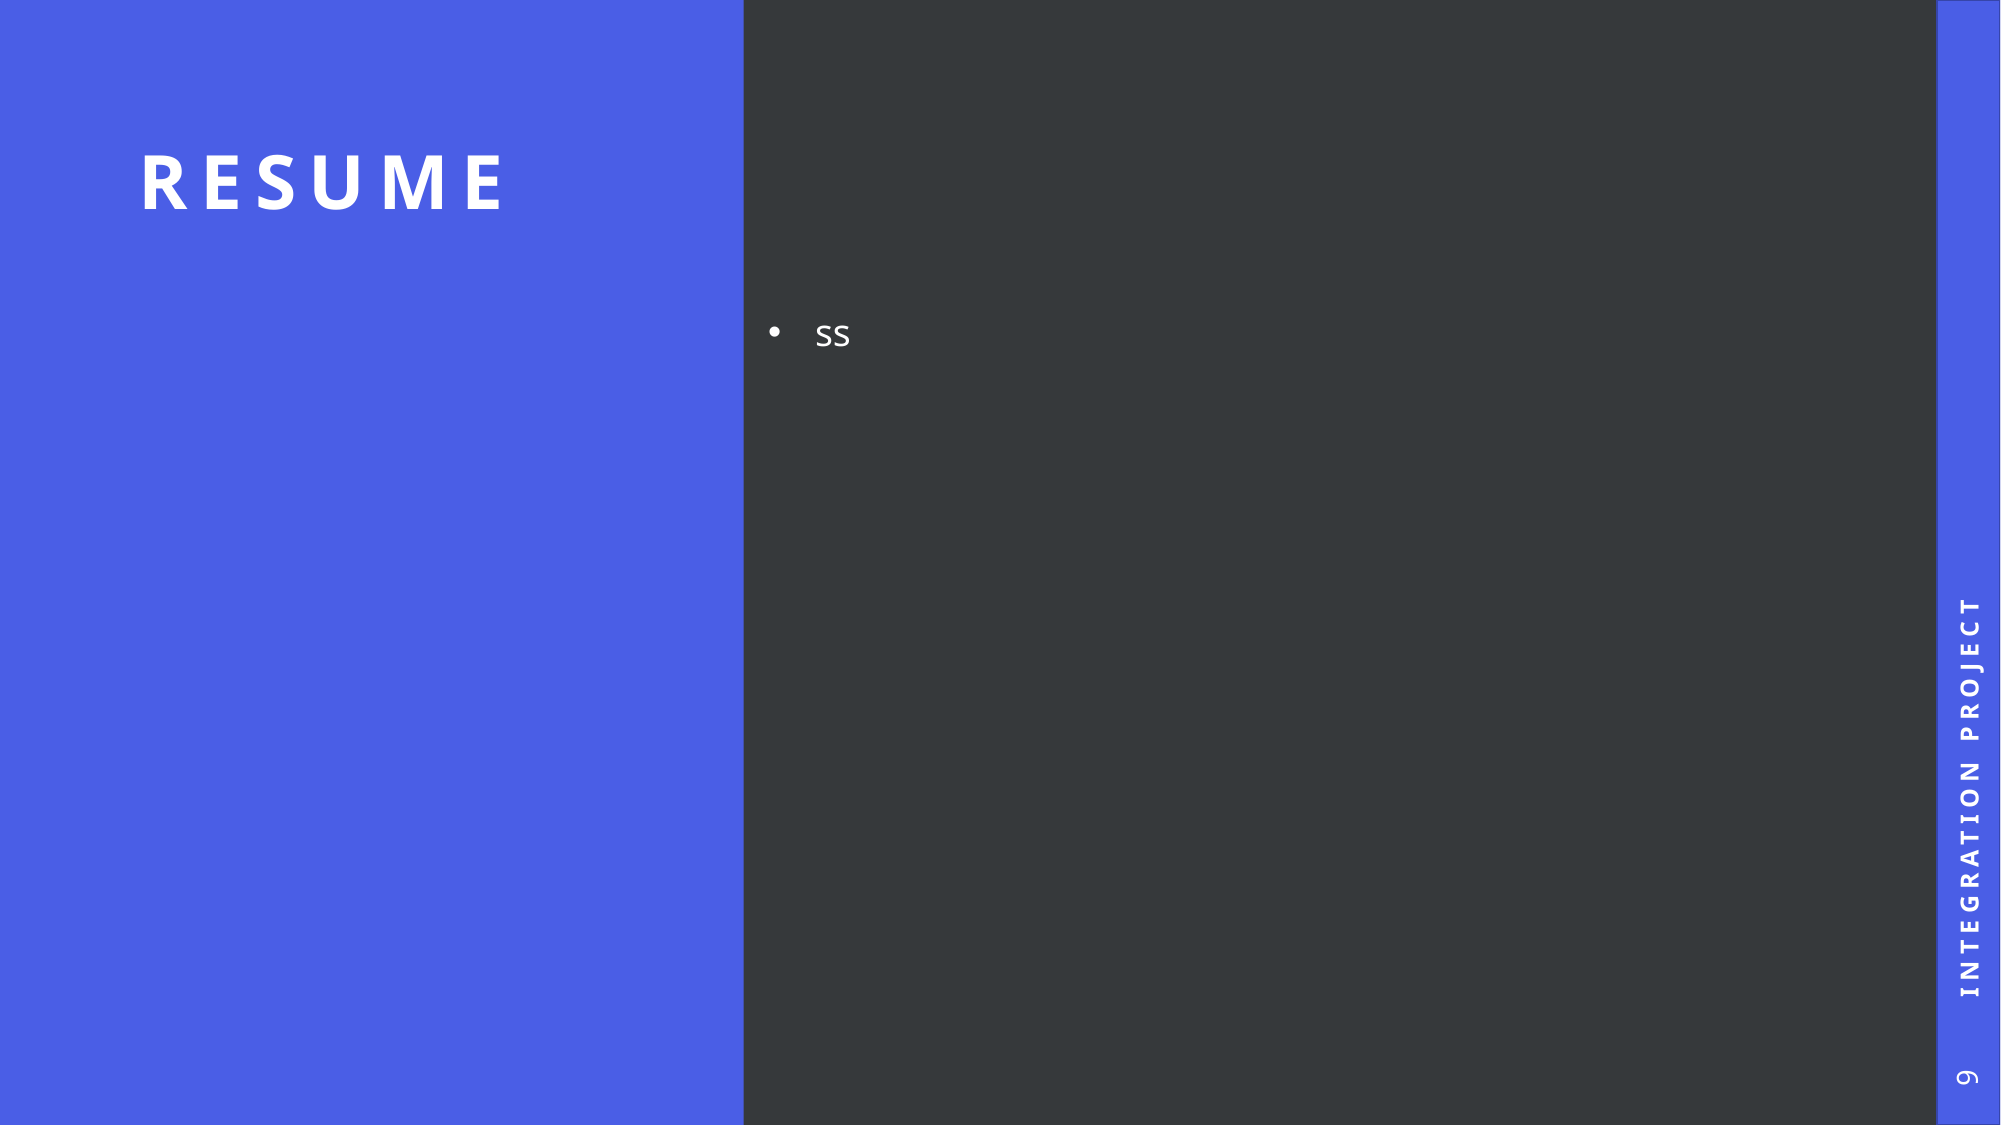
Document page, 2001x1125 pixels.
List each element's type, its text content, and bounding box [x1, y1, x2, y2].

footer Integration Project [1937, 0, 2000, 1032]
list ss [768, 286, 1890, 925]
slide_number 9 [1937, 1032, 2000, 1125]
title Resume [139, 145, 1863, 331]
